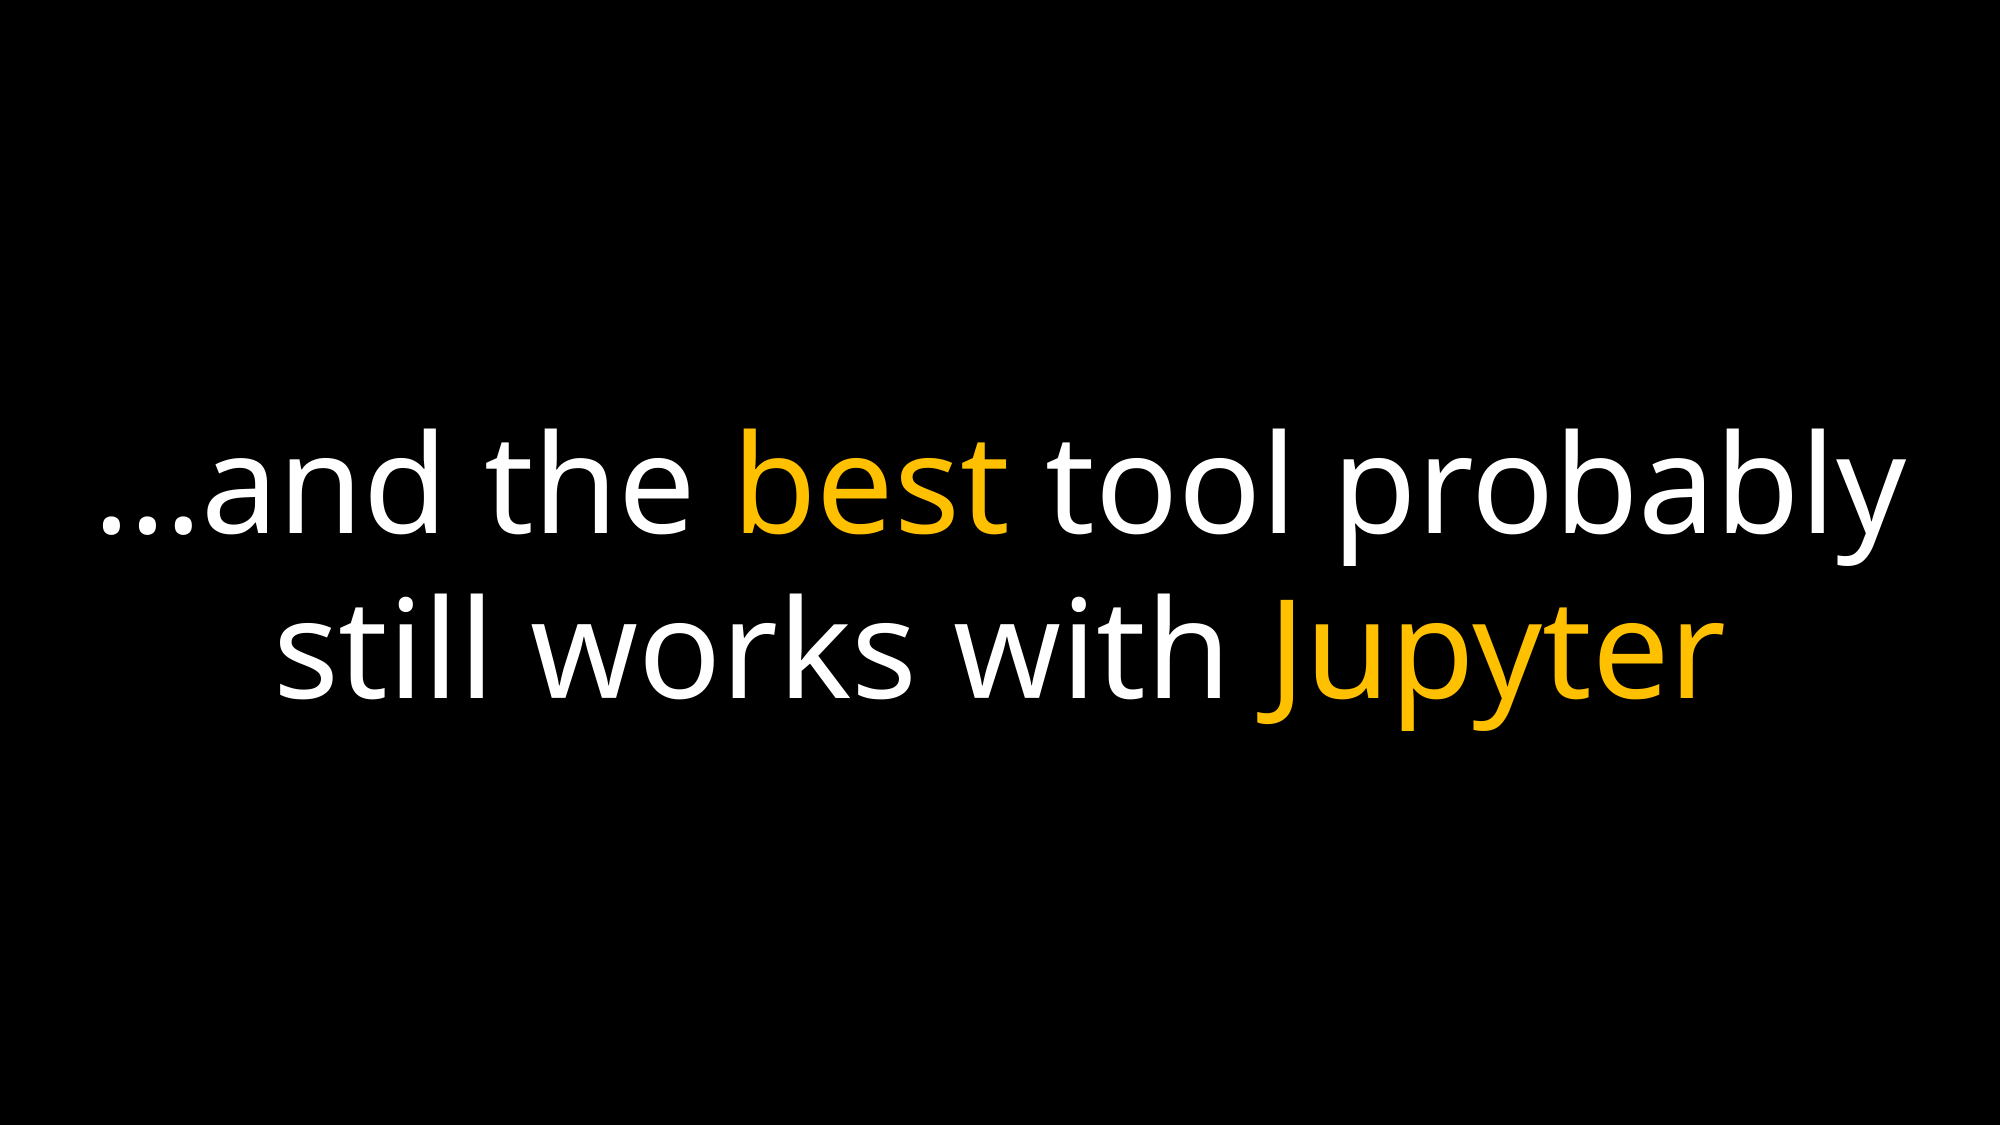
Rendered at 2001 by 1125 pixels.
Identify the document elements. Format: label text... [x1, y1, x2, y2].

text_box …and the best tool probably still works with Jupyter [78, 388, 1922, 733]
